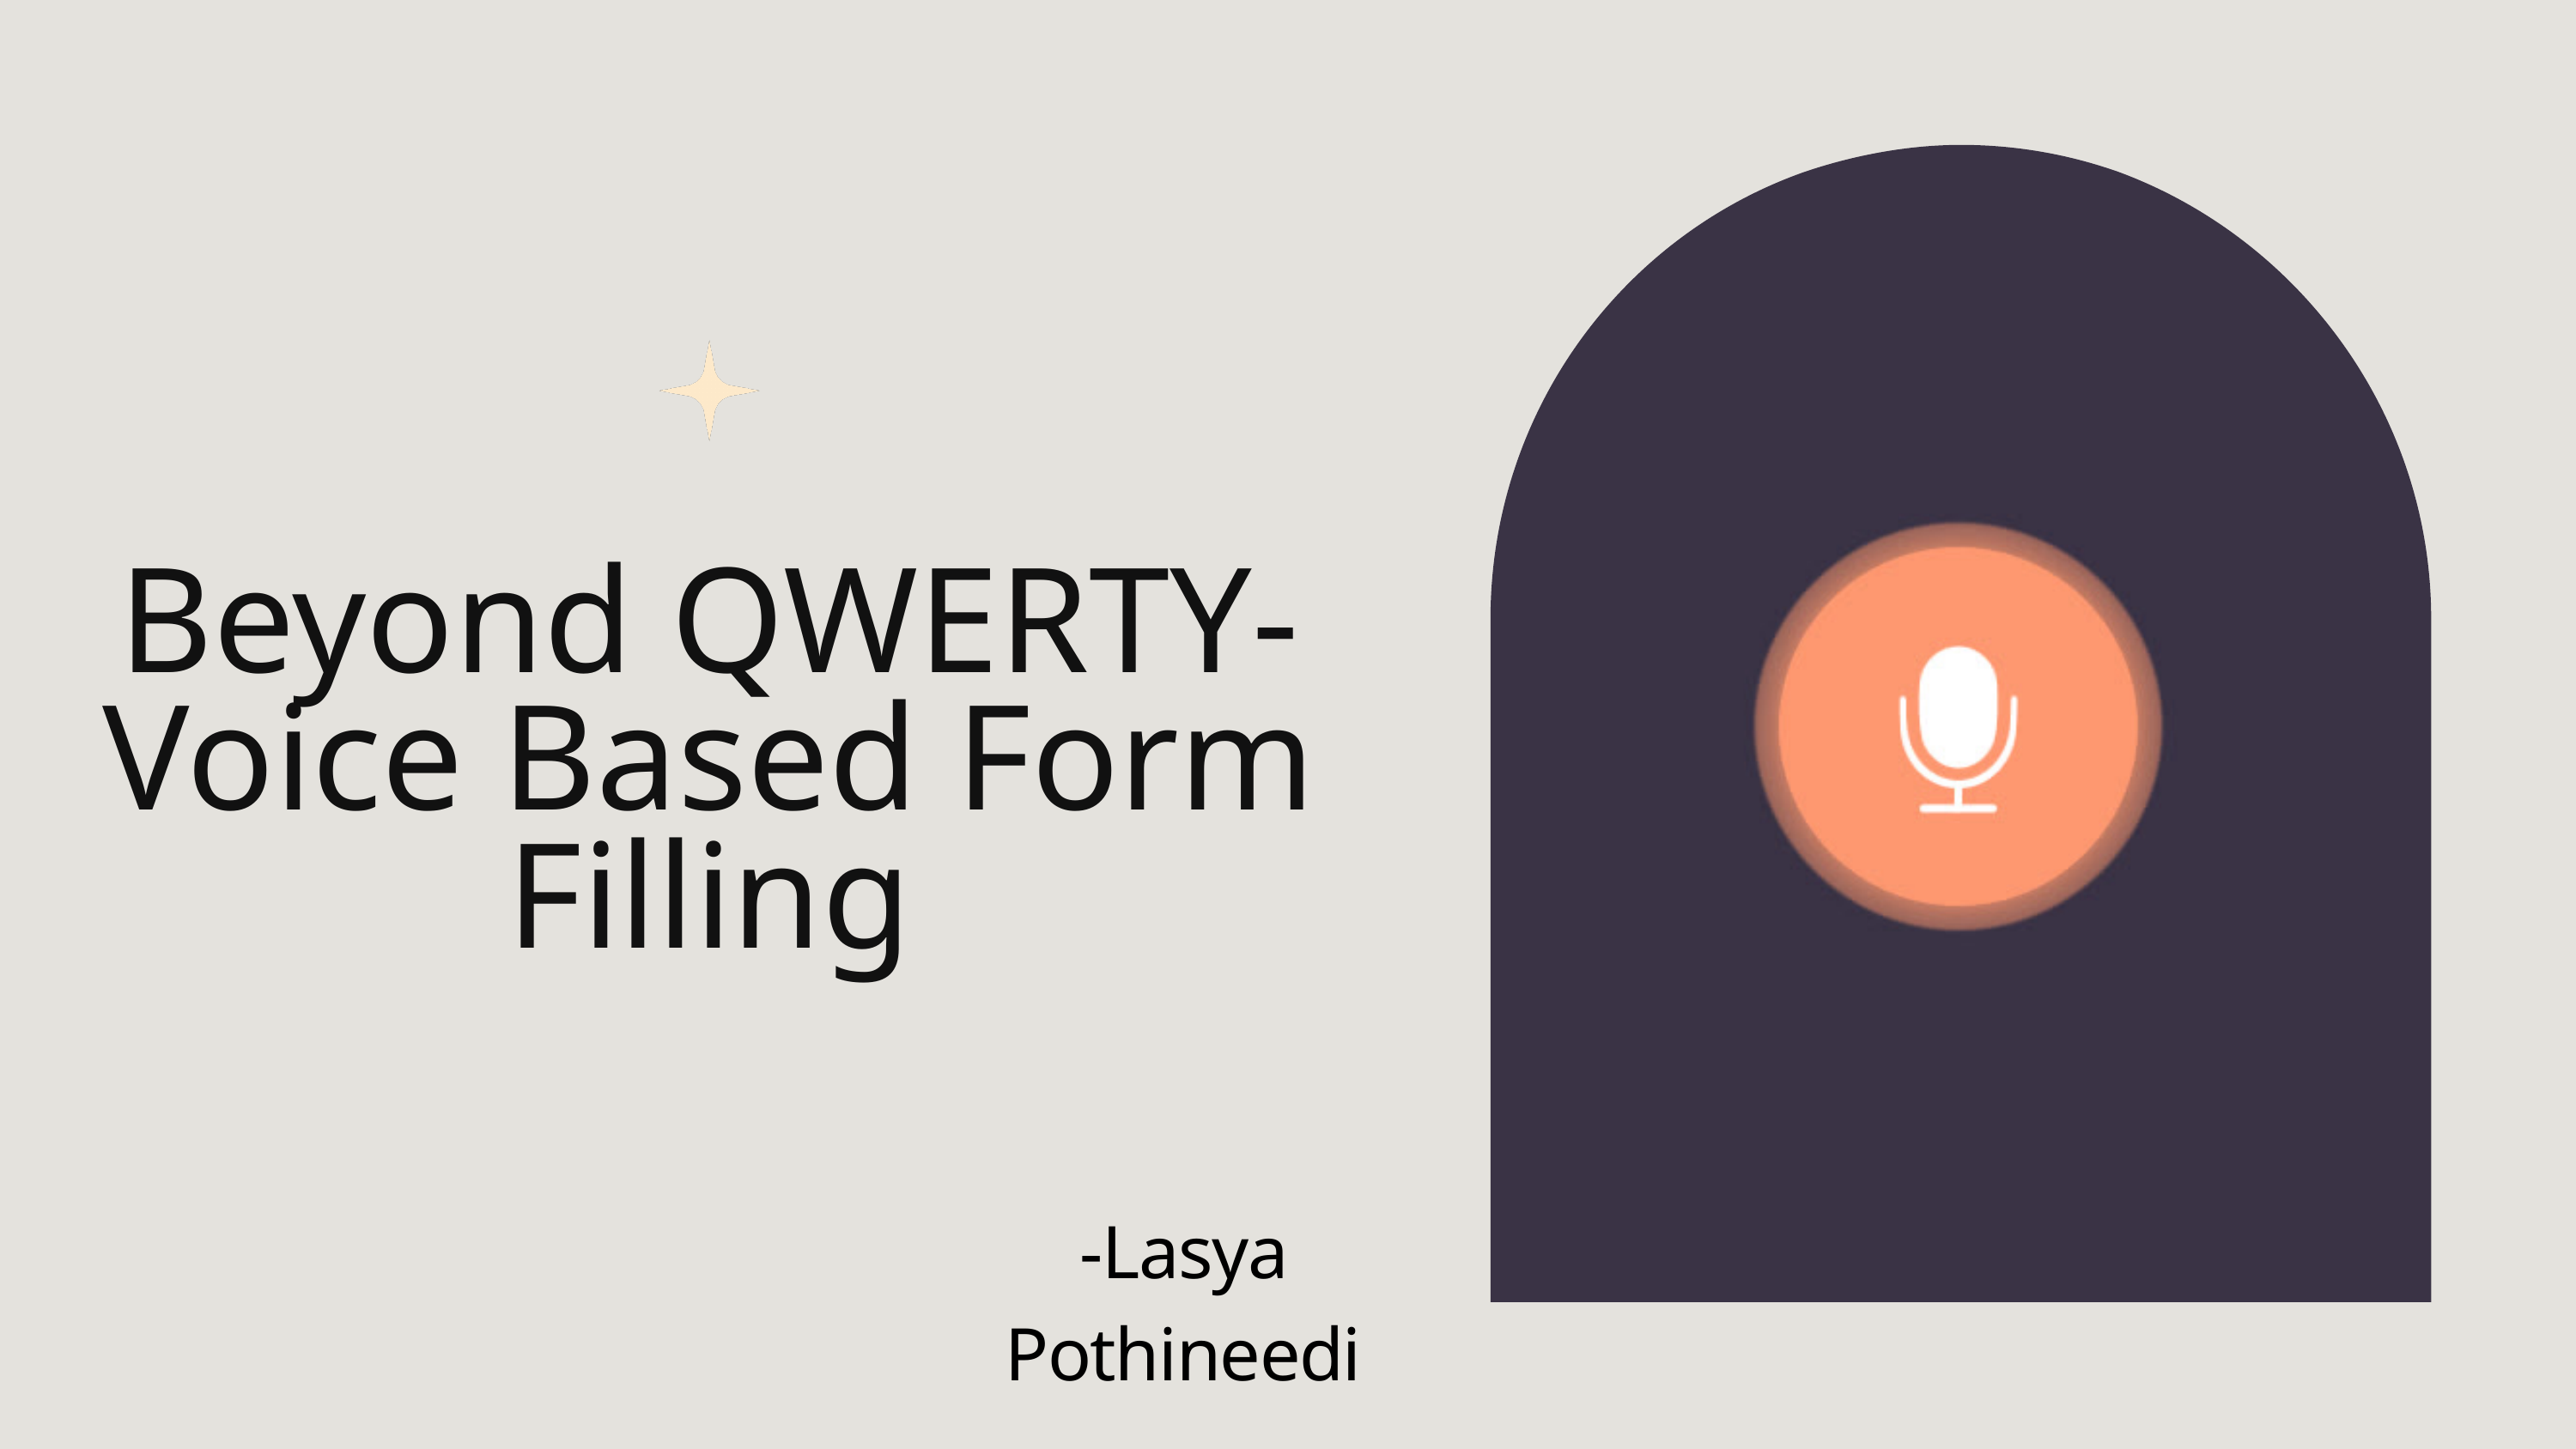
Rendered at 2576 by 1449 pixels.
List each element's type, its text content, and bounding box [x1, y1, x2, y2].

text_box -Lasya Pothineedi [898, 1191, 1469, 1396]
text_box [1490, 144, 2432, 1303]
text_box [68, 339, 1351, 1014]
